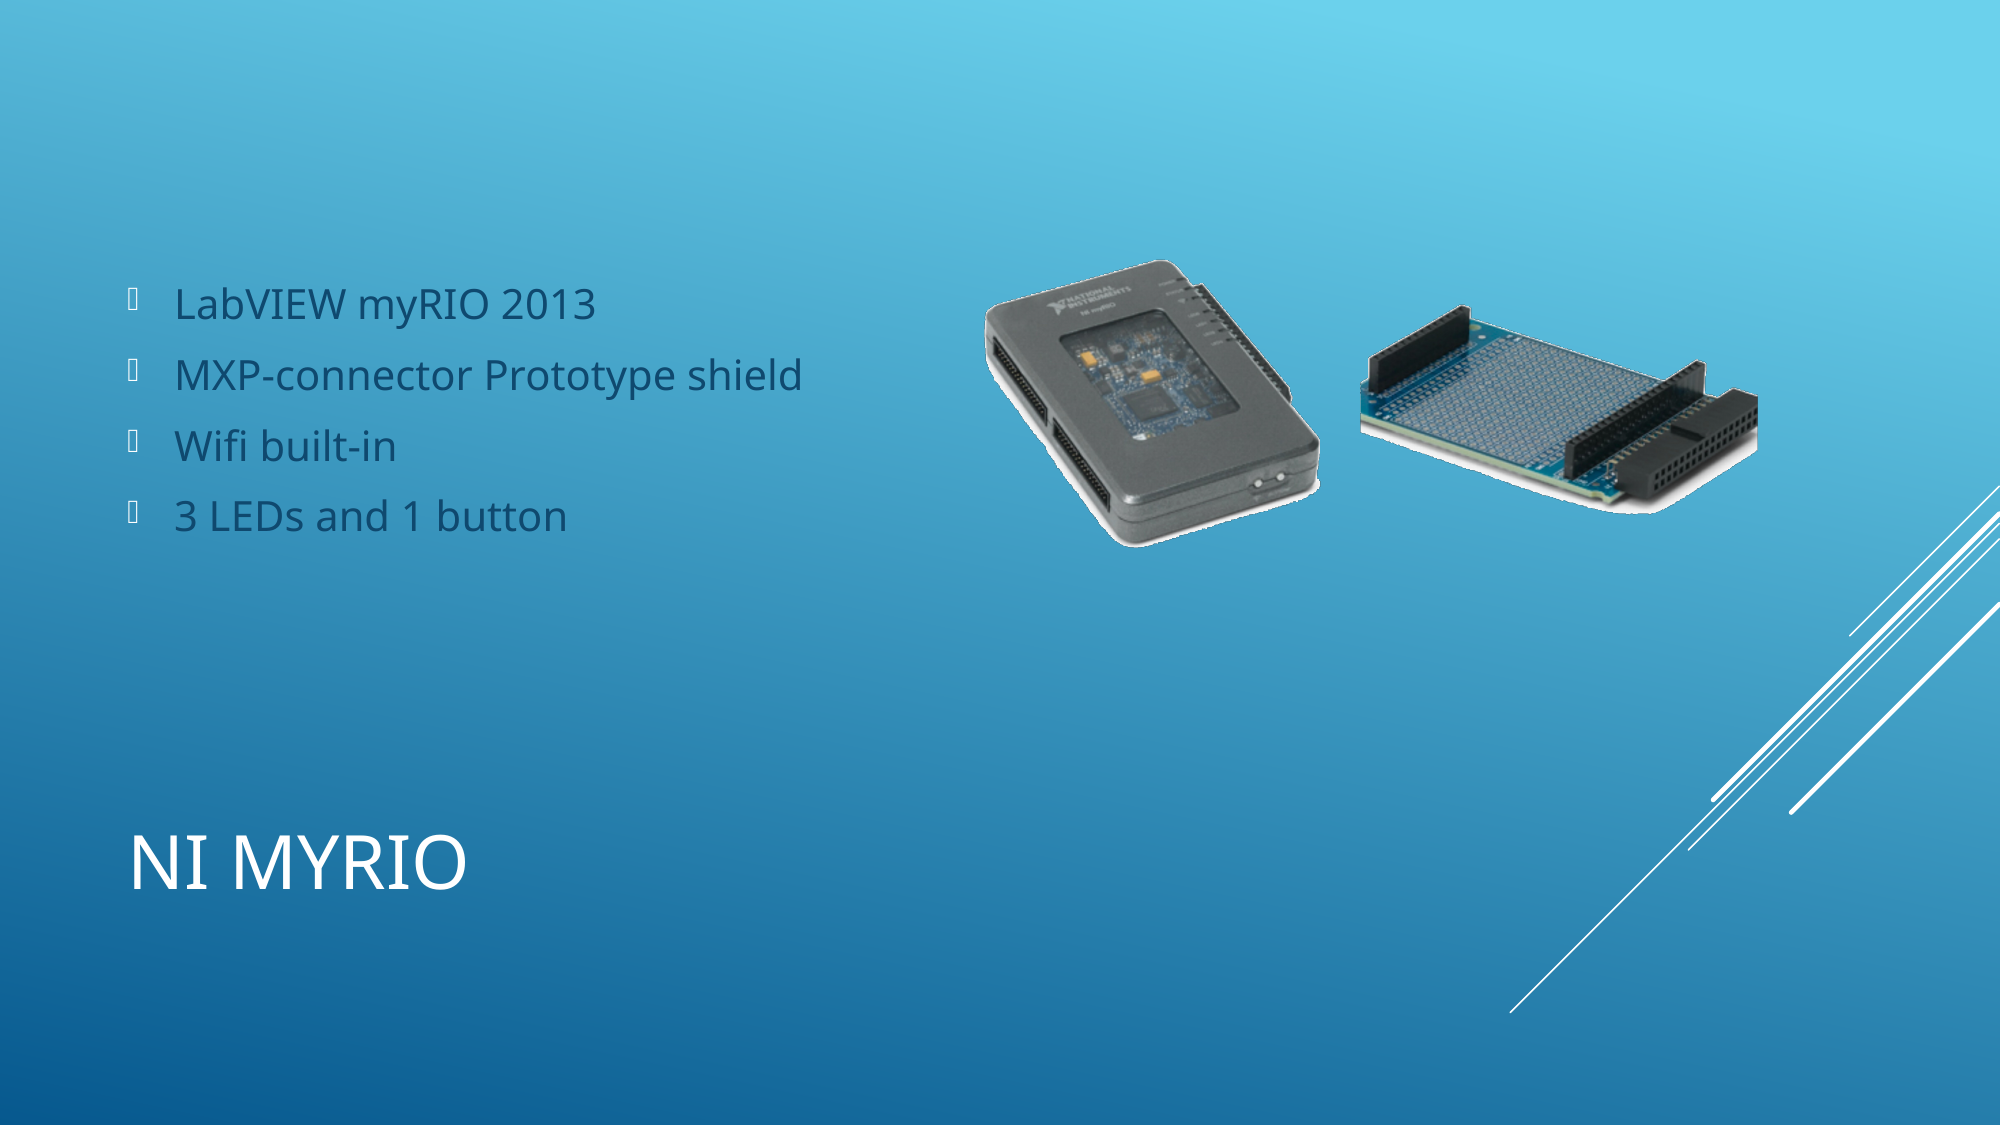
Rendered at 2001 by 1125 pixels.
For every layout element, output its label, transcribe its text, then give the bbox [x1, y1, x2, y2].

title Ni myrio [112, 736, 1513, 984]
list LabVIEW myRIO 2013 MXP-connector Prototype shield Wifi built-in 3 LEDs and 1 button [112, 112, 923, 706]
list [952, 206, 1763, 612]
